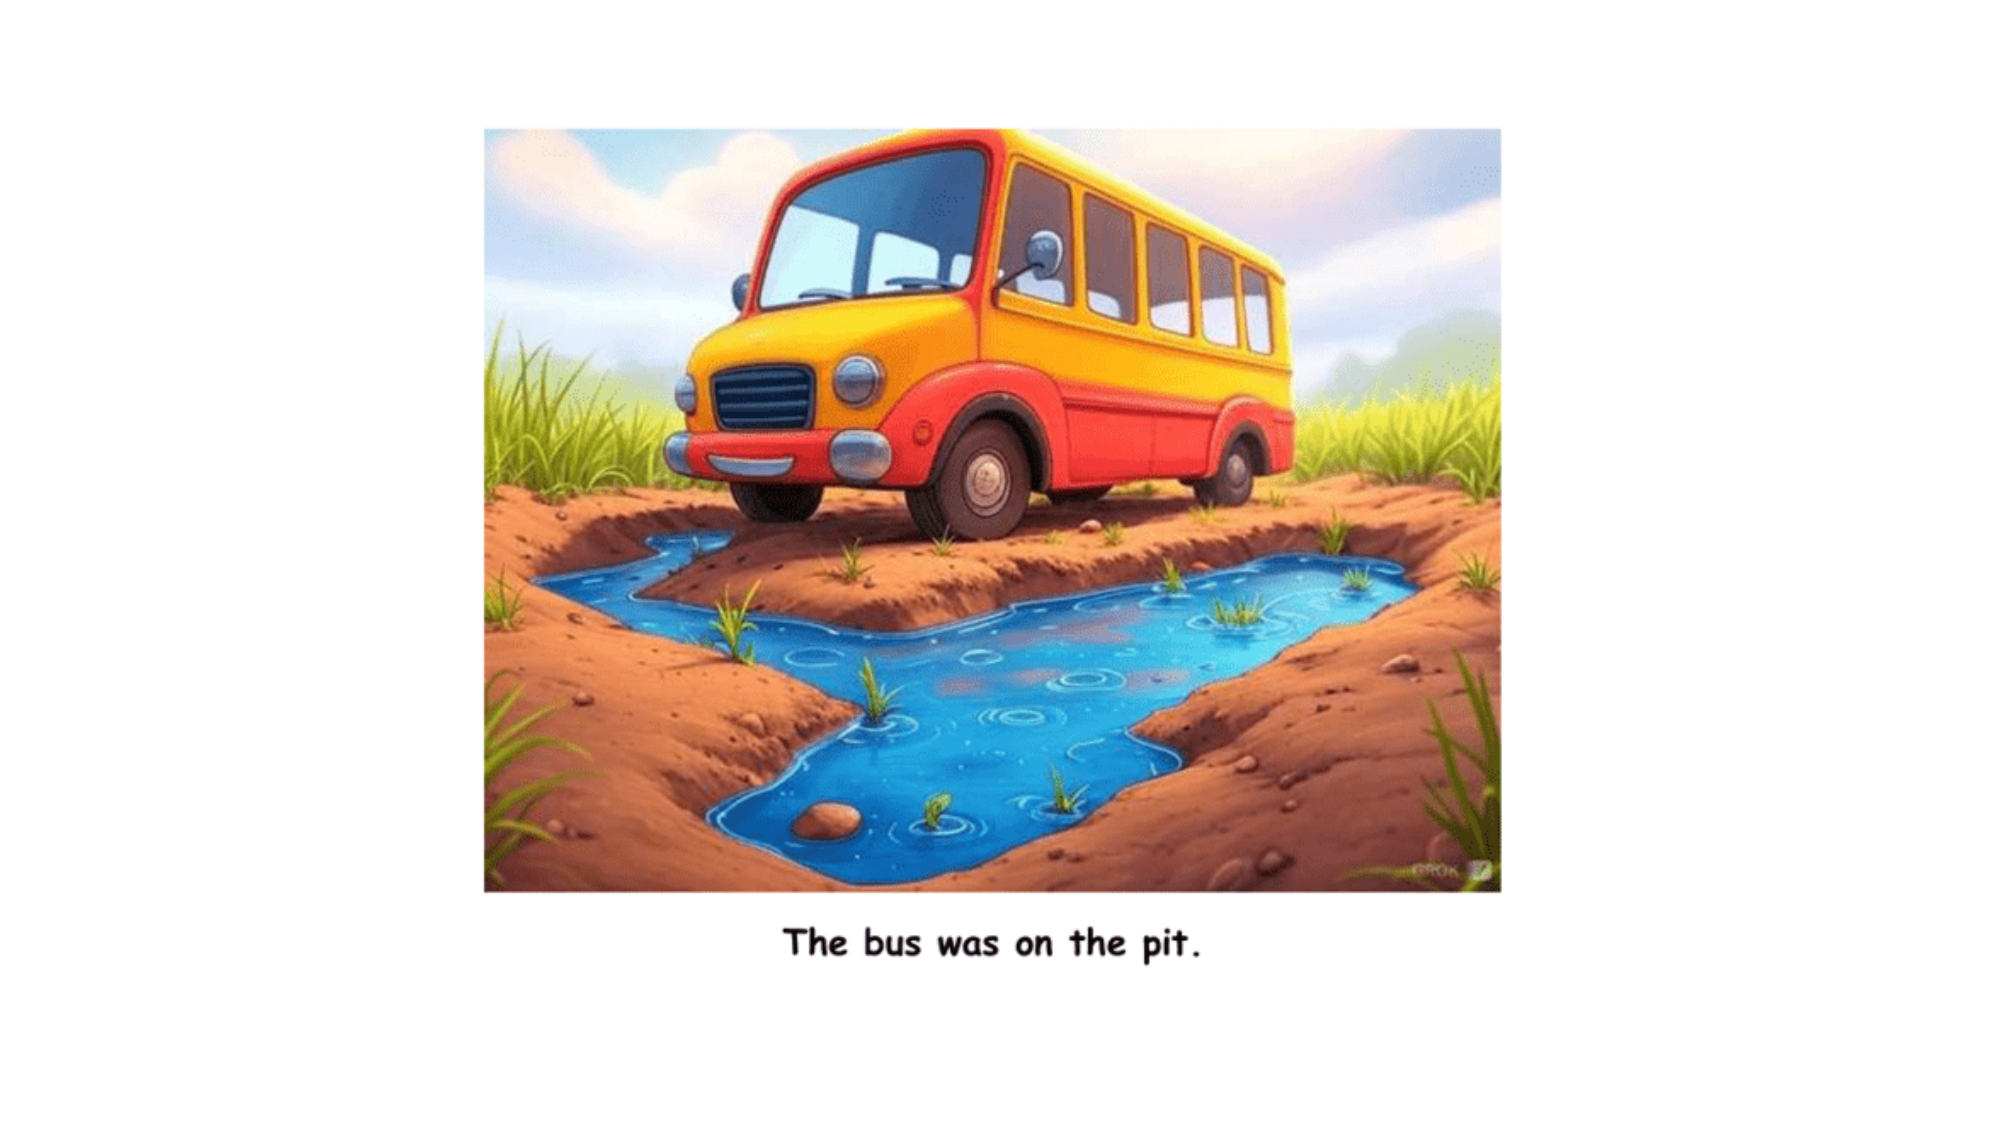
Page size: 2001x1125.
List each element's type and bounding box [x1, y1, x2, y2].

picture [447, 65, 1553, 1060]
